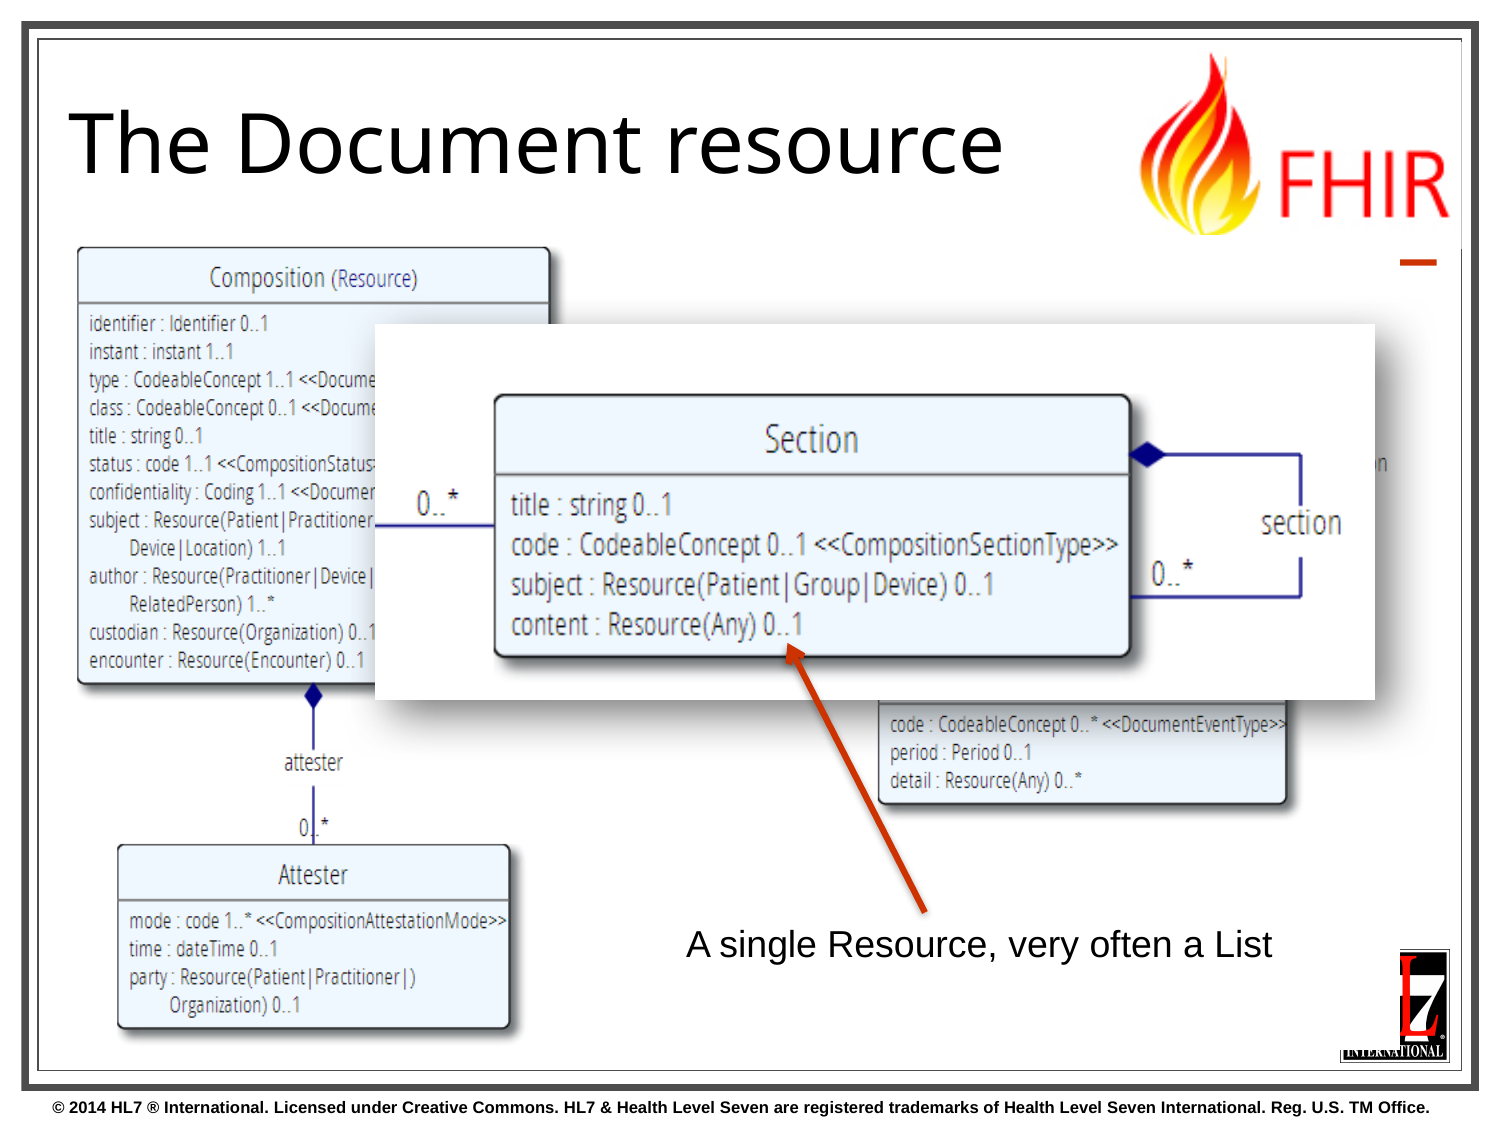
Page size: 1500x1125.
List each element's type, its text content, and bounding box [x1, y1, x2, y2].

title The Document resource [53, 54, 1128, 244]
picture [63, 42, 1462, 1063]
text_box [787, 642, 926, 913]
